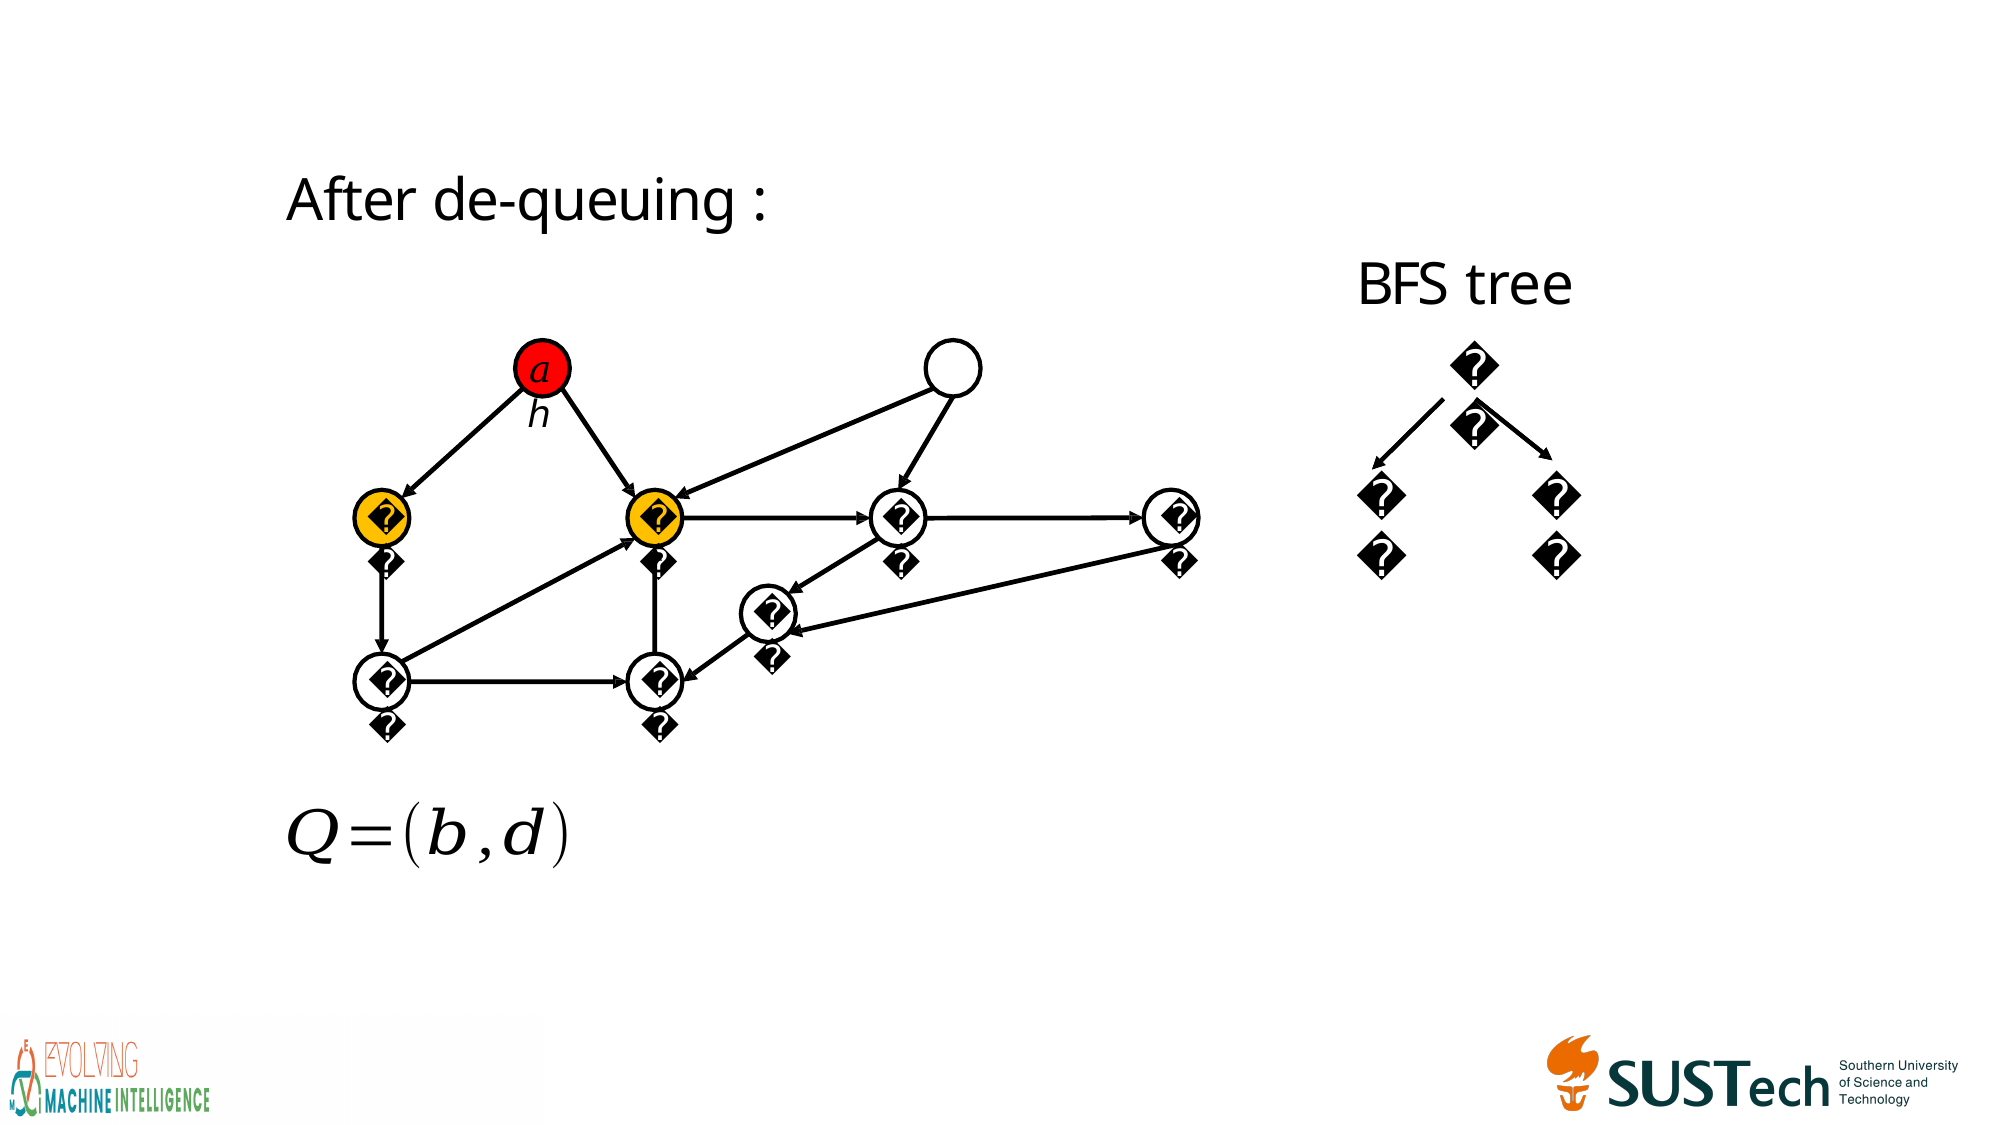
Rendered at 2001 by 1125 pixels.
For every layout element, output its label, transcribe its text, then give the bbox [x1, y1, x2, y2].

text_box 𝑎 [1447, 334, 1480, 457]
text_box [1160, 489, 1199, 546]
text_box [401, 386, 525, 499]
text_box [559, 386, 636, 499]
picture [0, 1012, 547, 1125]
text_box 𝑎 ℎ [525, 342, 962, 435]
text_box [515, 346, 525, 390]
text_box [1474, 397, 1553, 461]
text_box [644, 489, 682, 545]
text_box 𝑏 [364, 492, 390, 585]
text_box 𝑒 [638, 656, 662, 749]
text_box [627, 659, 638, 704]
text_box [757, 585, 796, 641]
text_box [925, 510, 1144, 525]
text_box [1143, 493, 1158, 543]
text_box [1372, 397, 1445, 470]
text_box 𝑑 [1529, 464, 1563, 587]
text_box 𝑐 [366, 656, 388, 749]
text_box [888, 489, 926, 545]
text_box [647, 546, 662, 654]
text_box [740, 592, 751, 635]
text_box 𝑏 [1354, 464, 1386, 587]
text_box 𝑓 [751, 588, 776, 681]
text_box [371, 489, 410, 545]
text_box [943, 340, 981, 395]
text_box [674, 386, 935, 500]
text_box [787, 543, 1172, 638]
text_box [898, 395, 956, 490]
text_box [409, 674, 628, 689]
text_box [627, 496, 637, 540]
text_box [374, 546, 389, 654]
text_box [354, 658, 366, 705]
text_box [644, 653, 683, 710]
text_box 𝑔 [880, 492, 908, 585]
text_box [354, 496, 364, 540]
text_box [682, 631, 751, 682]
text_box 𝑖 [1158, 492, 1175, 585]
text_box [400, 538, 636, 664]
text_box [787, 536, 880, 594]
text_box [371, 653, 409, 710]
text_box [870, 497, 880, 538]
text_box 𝑑 [637, 492, 664, 585]
text_box [682, 510, 871, 526]
picture [1547, 1035, 1958, 1111]
